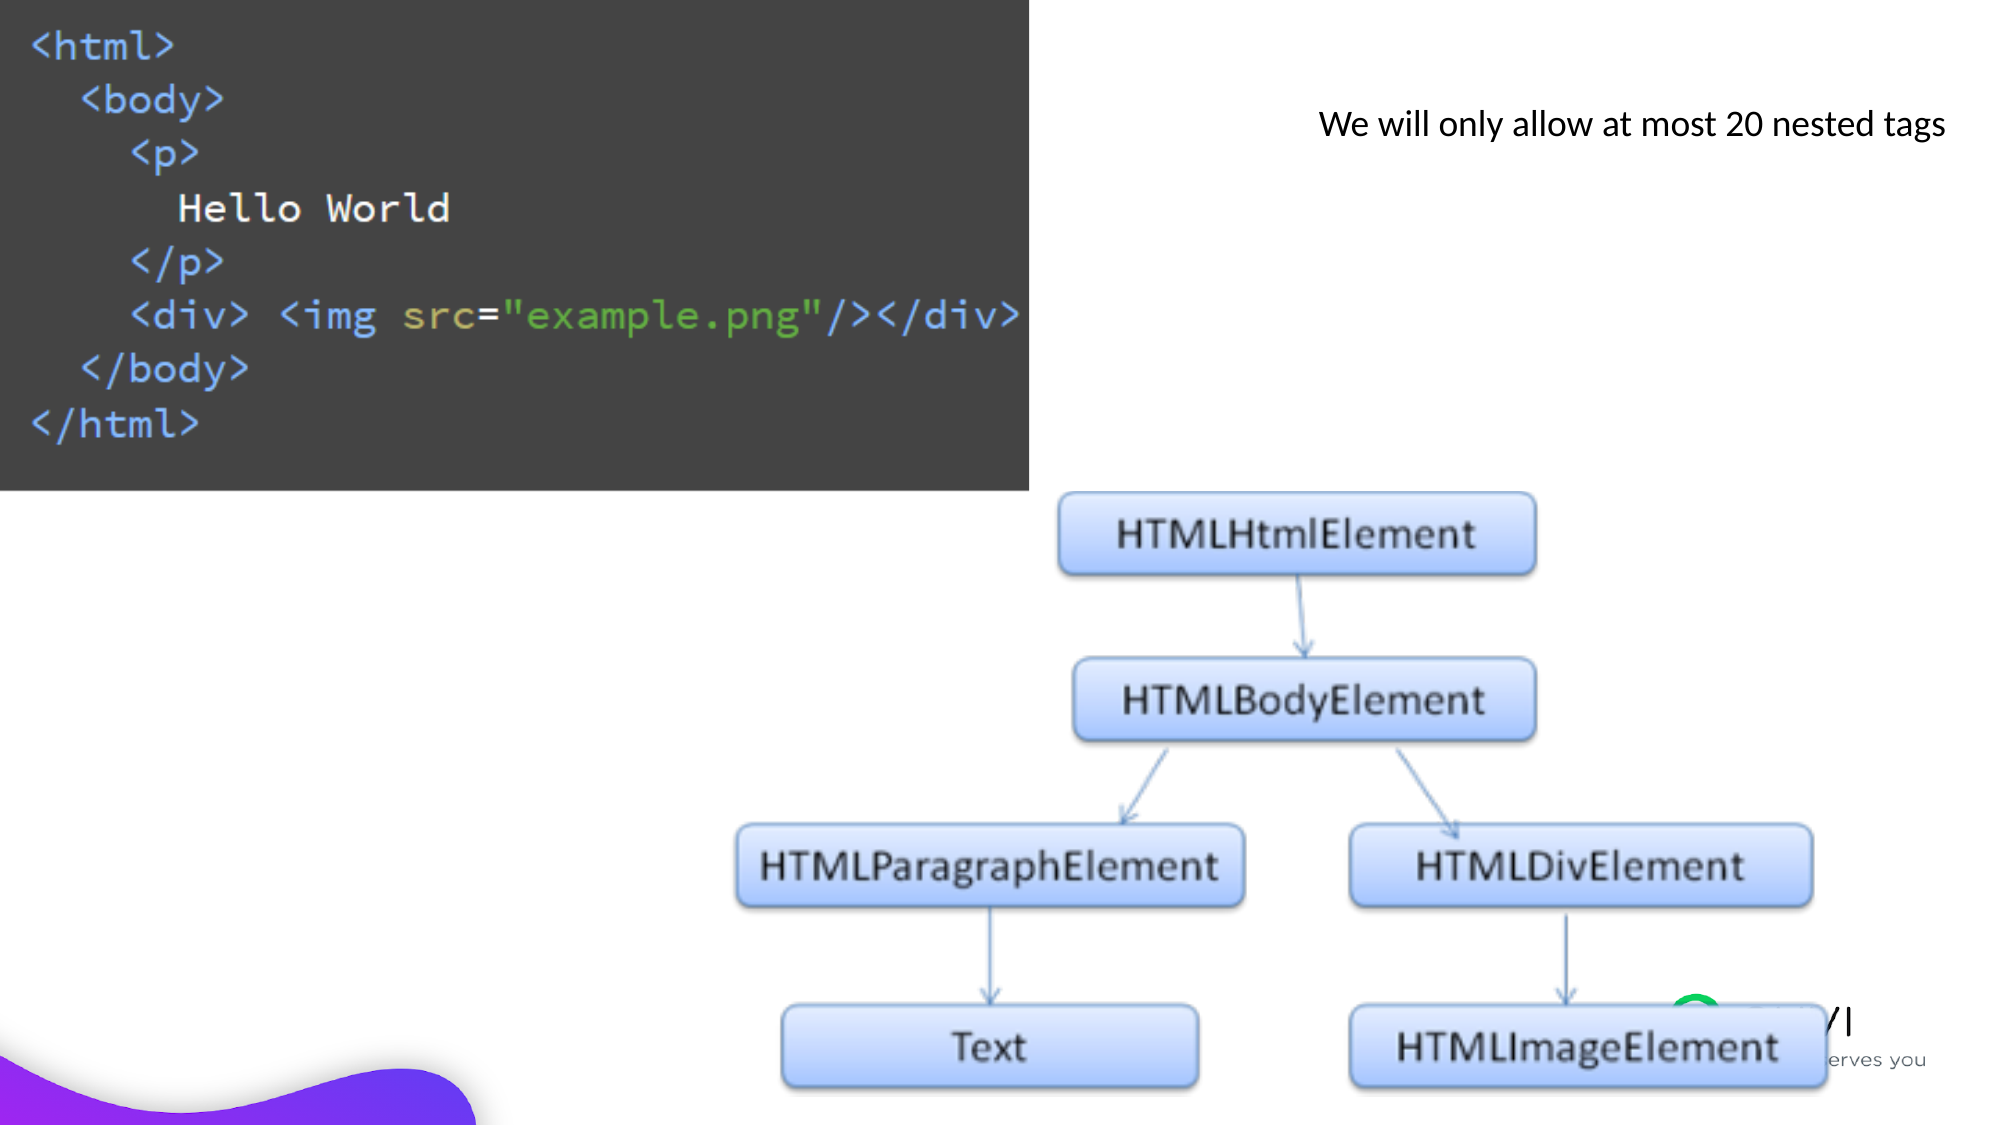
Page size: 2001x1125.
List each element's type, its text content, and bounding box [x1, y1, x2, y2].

text_box We will only allow at most 20 nested tags [1311, 91, 1955, 152]
picture [0, 0, 2000, 1125]
